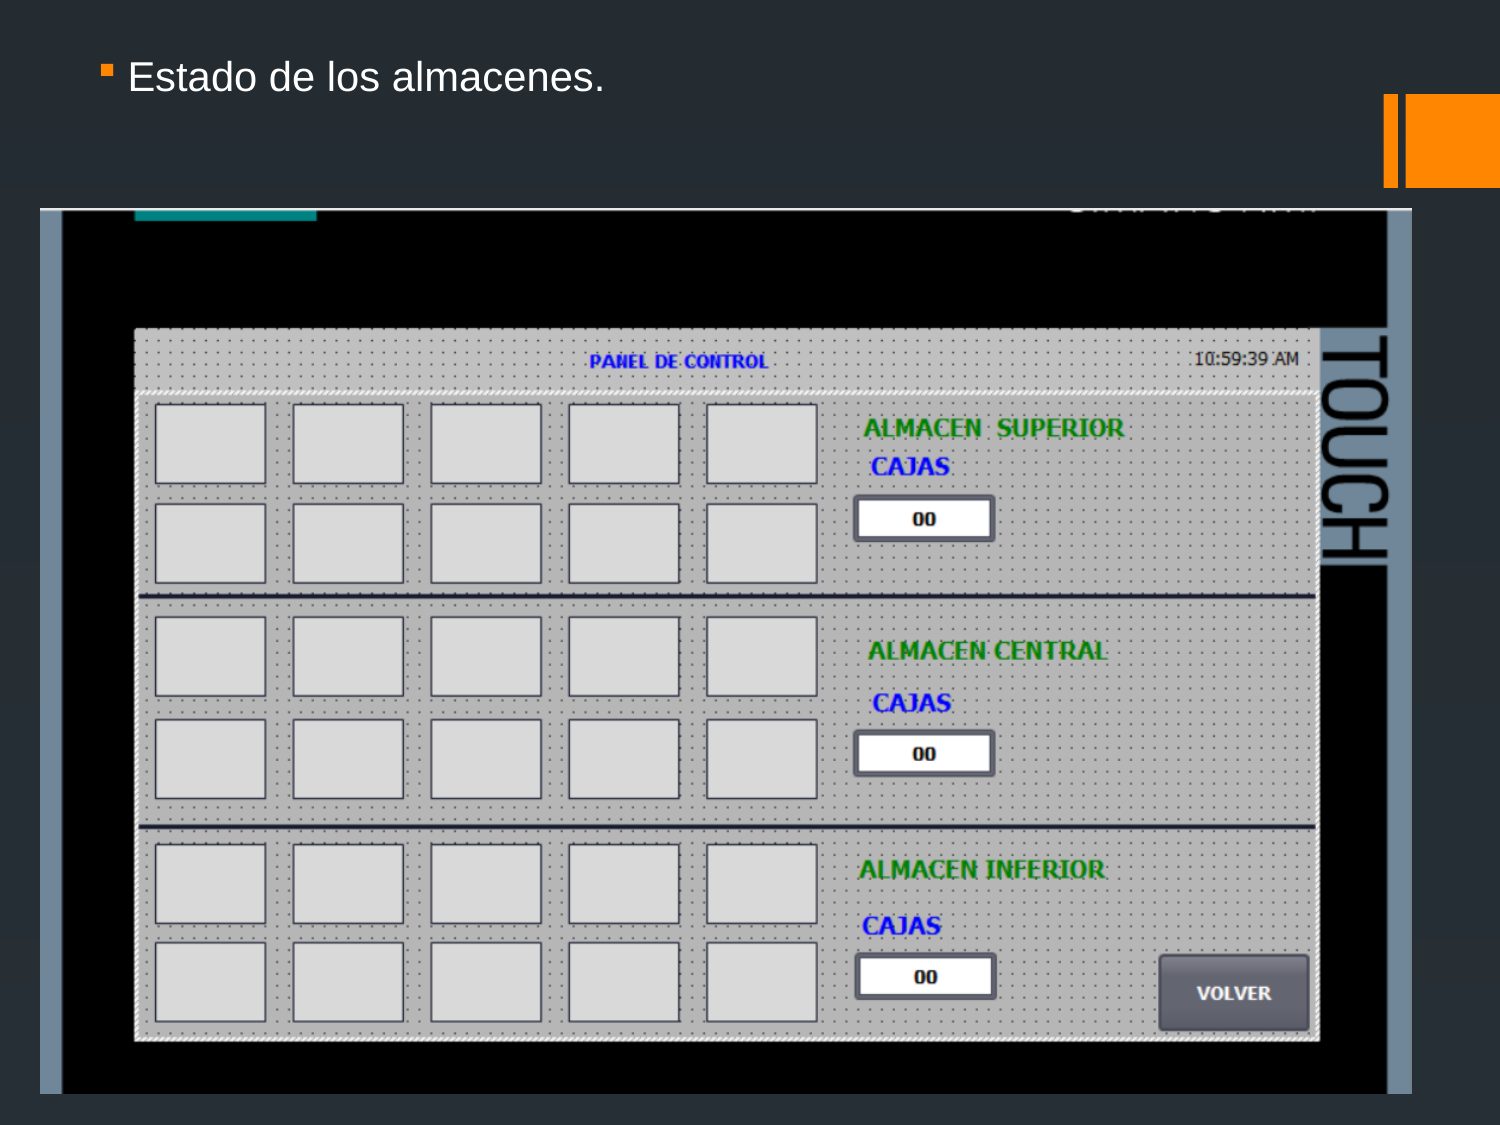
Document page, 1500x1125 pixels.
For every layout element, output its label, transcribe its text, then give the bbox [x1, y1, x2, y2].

list Estado de los almacenes. [75, 42, 1425, 1005]
picture [40, 207, 1412, 1095]
